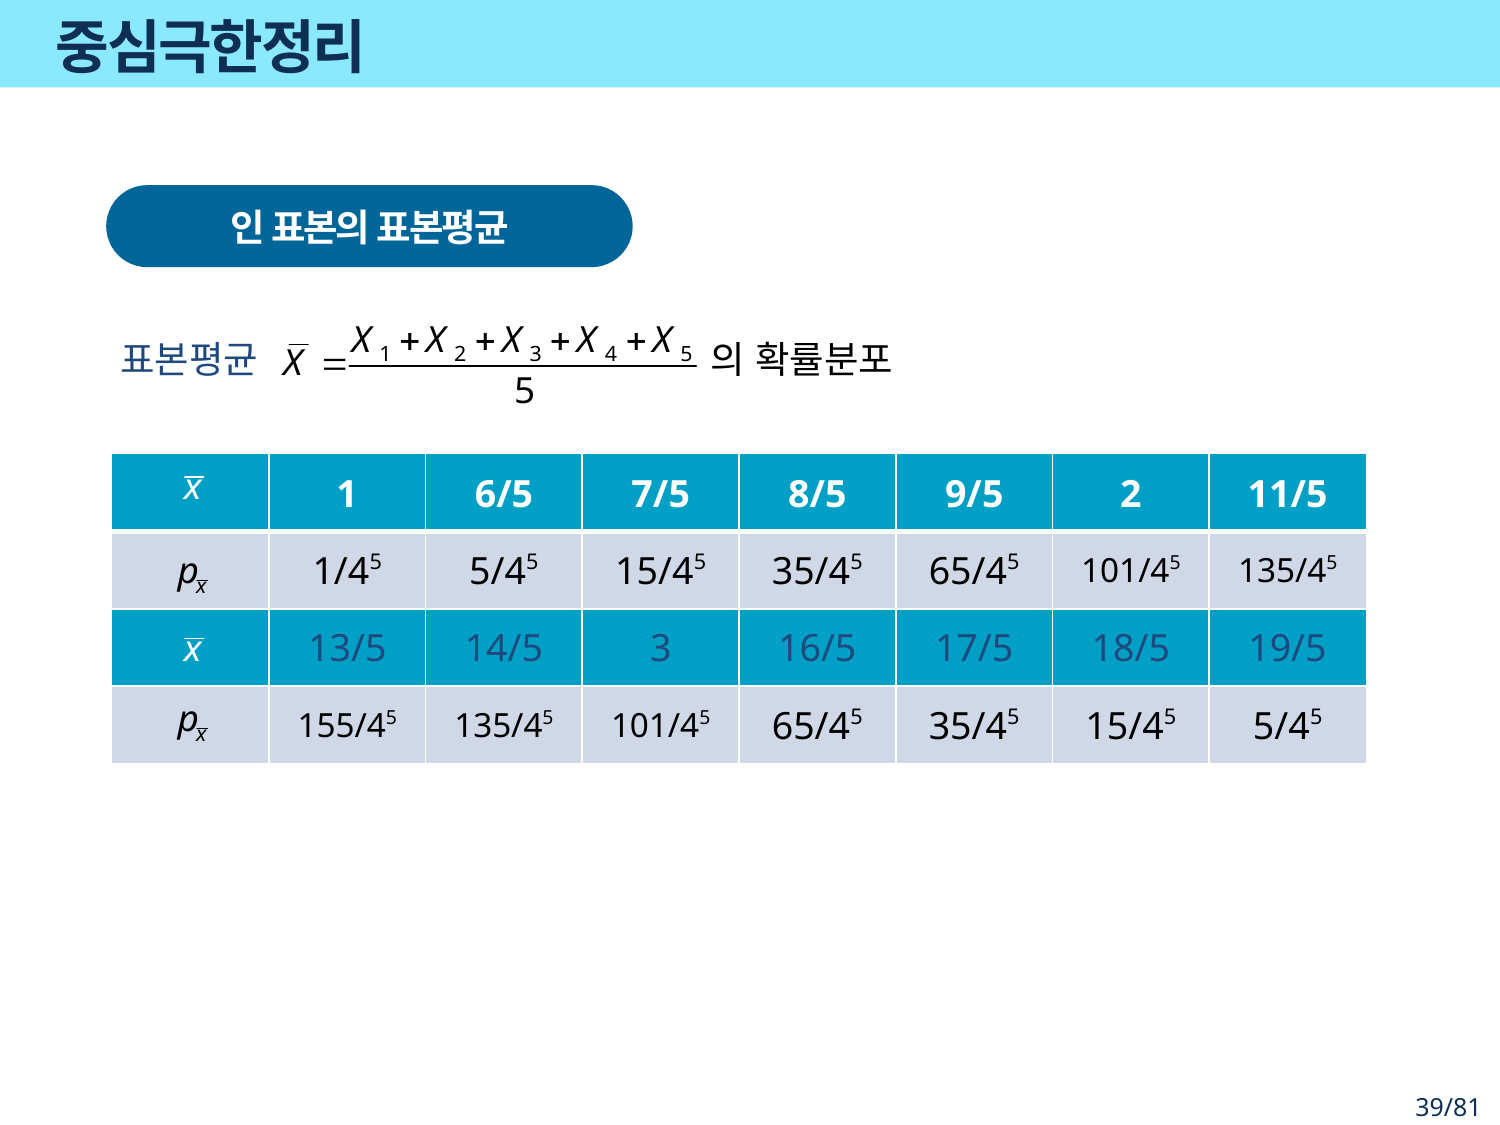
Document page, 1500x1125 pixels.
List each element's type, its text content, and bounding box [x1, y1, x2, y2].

table_cell 135/45 [426, 687, 581, 763]
table_header 6/5 [426, 454, 581, 529]
table_cell [219, 534, 268, 608]
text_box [105, 317, 980, 412]
table_header 2 [1053, 454, 1208, 529]
table_header 1 [270, 454, 425, 529]
table_cell 16/5 [740, 610, 895, 685]
title 중심극한정리 [40, 5, 1288, 84]
table_cell 15/45 [583, 534, 738, 608]
table_cell 35/45 [897, 687, 1052, 763]
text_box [170, 469, 215, 750]
table_cell 14/5 [426, 610, 581, 685]
table_cell 17/5 [897, 610, 1052, 685]
table_cell [112, 687, 268, 763]
table_header [112, 454, 268, 529]
table_cell 1/45 [270, 534, 425, 608]
table_cell 101/45 [1053, 534, 1208, 608]
table_cell 13/5 [270, 610, 425, 685]
table_cell [219, 610, 268, 685]
table_header 9/5 [897, 454, 1052, 529]
table_cell 3 [583, 610, 738, 685]
table_cell 135/45 [1210, 534, 1366, 608]
table_cell 155/45 [270, 687, 425, 763]
table_cell 65/45 [740, 687, 895, 763]
table_header 8/5 [740, 454, 895, 529]
table_cell 5/45 [1210, 687, 1366, 763]
table_cell 19/5 [1210, 610, 1366, 685]
table_cell [112, 534, 165, 608]
table_cell 101/45 [583, 687, 738, 763]
table_cell 35/45 [740, 534, 895, 608]
table_cell 18/5 [1053, 610, 1208, 685]
table_header 7/5 [583, 454, 738, 529]
table_cell [112, 610, 165, 685]
table_header 11/5 [1210, 454, 1366, 529]
table_cell 15/45 [1053, 687, 1208, 763]
table_cell 65/45 [897, 534, 1052, 608]
table_cell 5/45 [426, 534, 581, 608]
